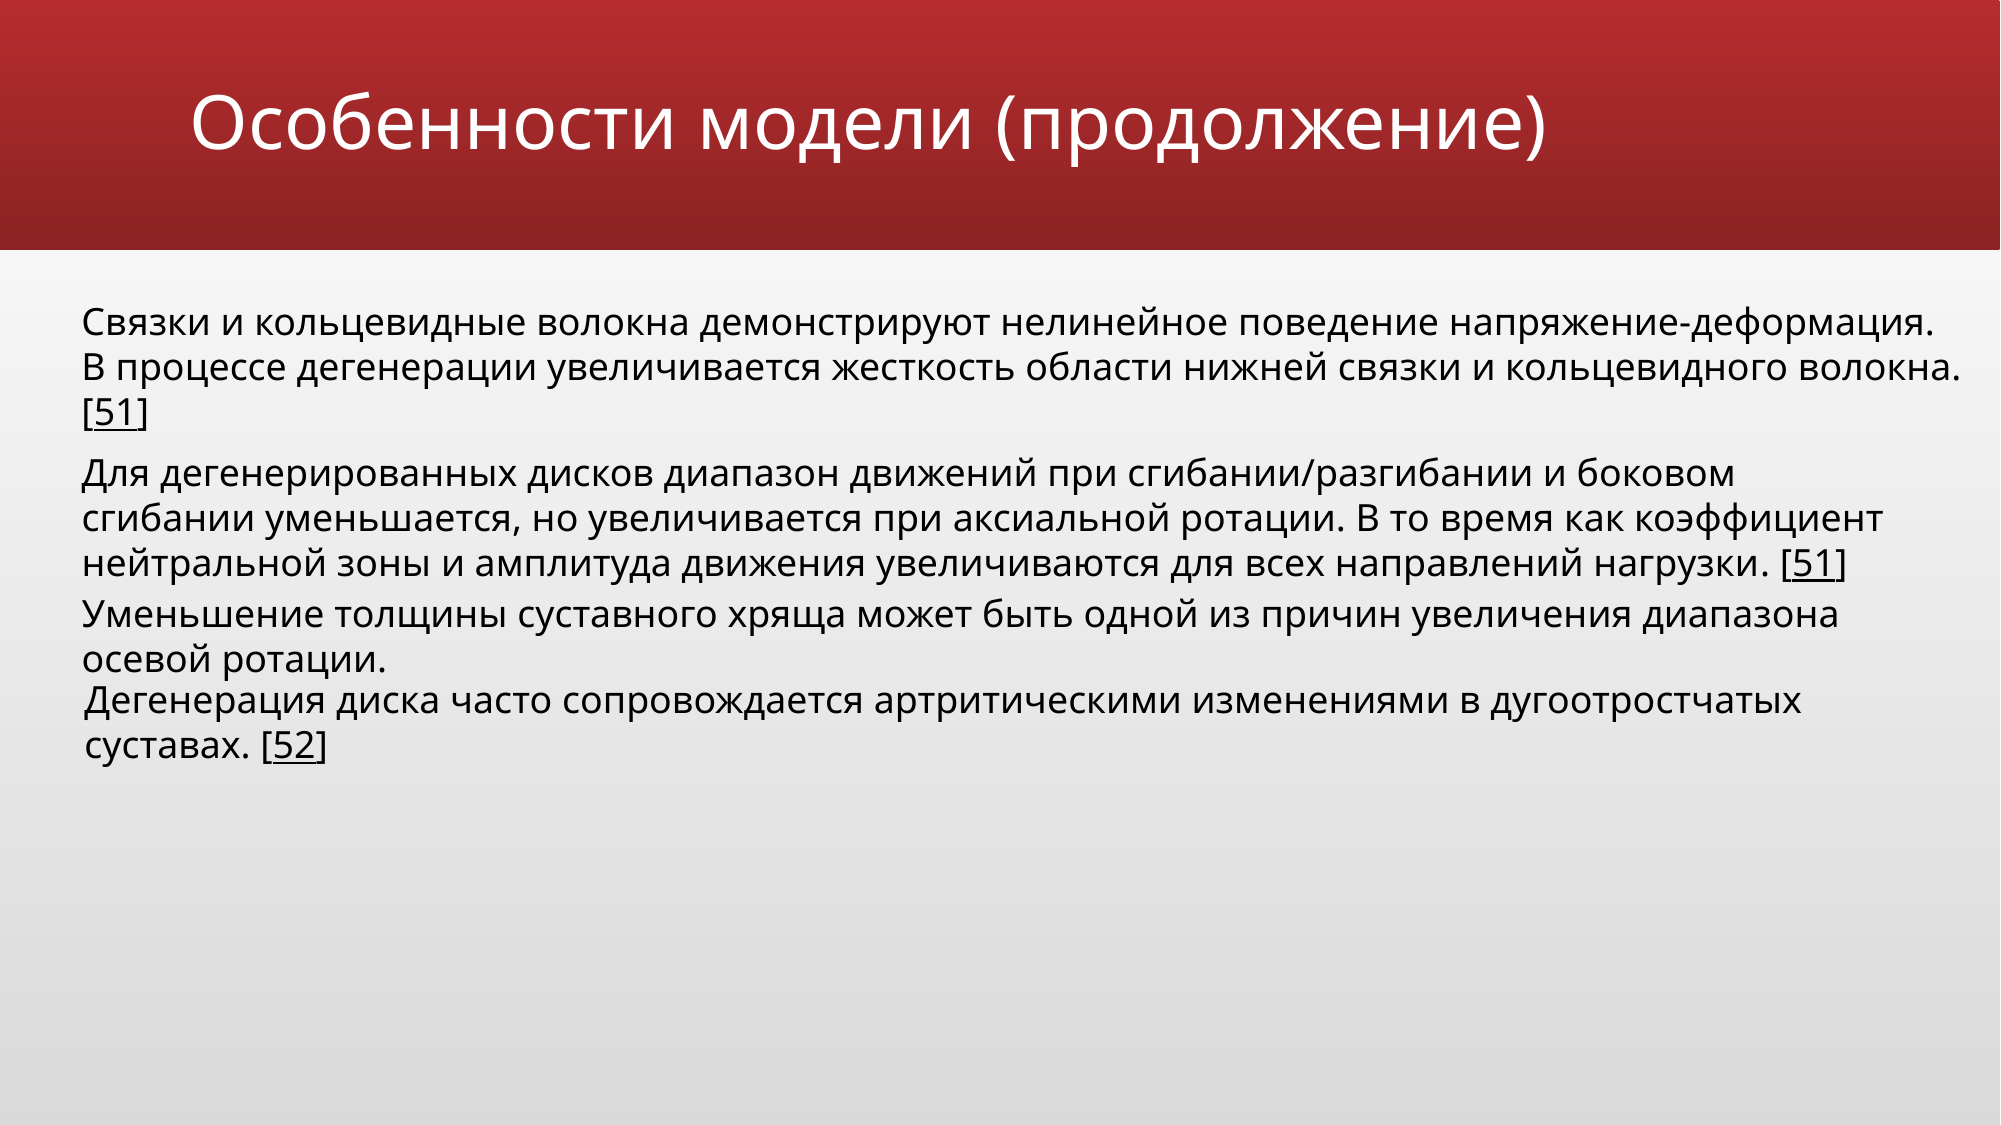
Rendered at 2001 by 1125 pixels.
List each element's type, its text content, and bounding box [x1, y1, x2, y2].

title Особенности модели (продолжение) [174, 16, 1825, 234]
text_box Дегенерация диска часто сопровождается артритическими изменениями в дугоотростчатых суставах. [52] [69, 668, 1925, 780]
text_box Для дегенерированных дисков диапазон движений при сгибании/разгибании и боковом сгибании уменьшается, но увеличивается при аксиальной ротации. В то время как коэффициент нейтральной зоны и амплитуда движения увеличиваются для всех направлений нагрузки. [51] Уменьшение толщины суставного хряща может быть одной из причин увеличения диапазона осевой ротации. [66, 441, 1922, 687]
text_box Связки и кольцевидные волокна демонстрируют нелинейное поведение напряжение-деформация. В процессе дегенерации увеличивается жесткость области нижней связки и кольцевидного волокна. [51] [66, 290, 1981, 447]
